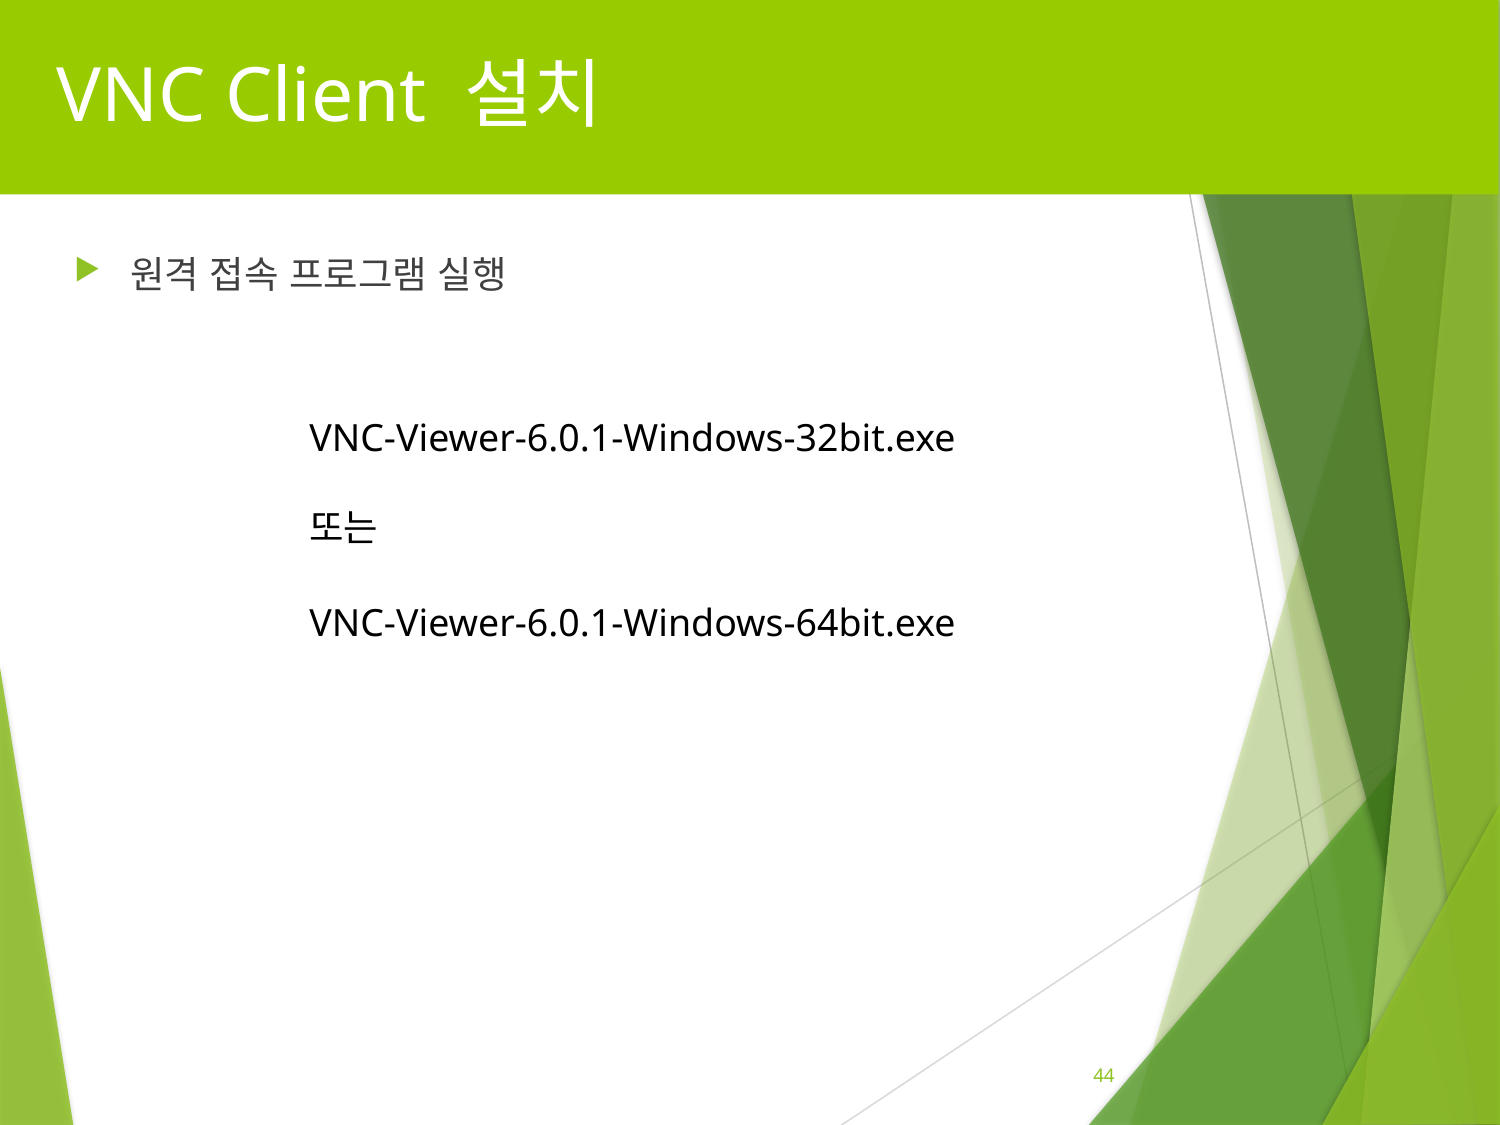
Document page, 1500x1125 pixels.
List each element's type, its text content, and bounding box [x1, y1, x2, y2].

text_box VNC-Viewer-6.0.1-Windows-64bit.exe [294, 591, 971, 651]
list 원격 접속 프로그램 실행 [59, 243, 1436, 1000]
title VNC Client 설치 [41, 38, 1471, 173]
text_box VNC-Viewer-6.0.1-Windows-32bit.exe 또는 [294, 406, 971, 557]
slide_number 44 [1045, 1046, 1130, 1107]
